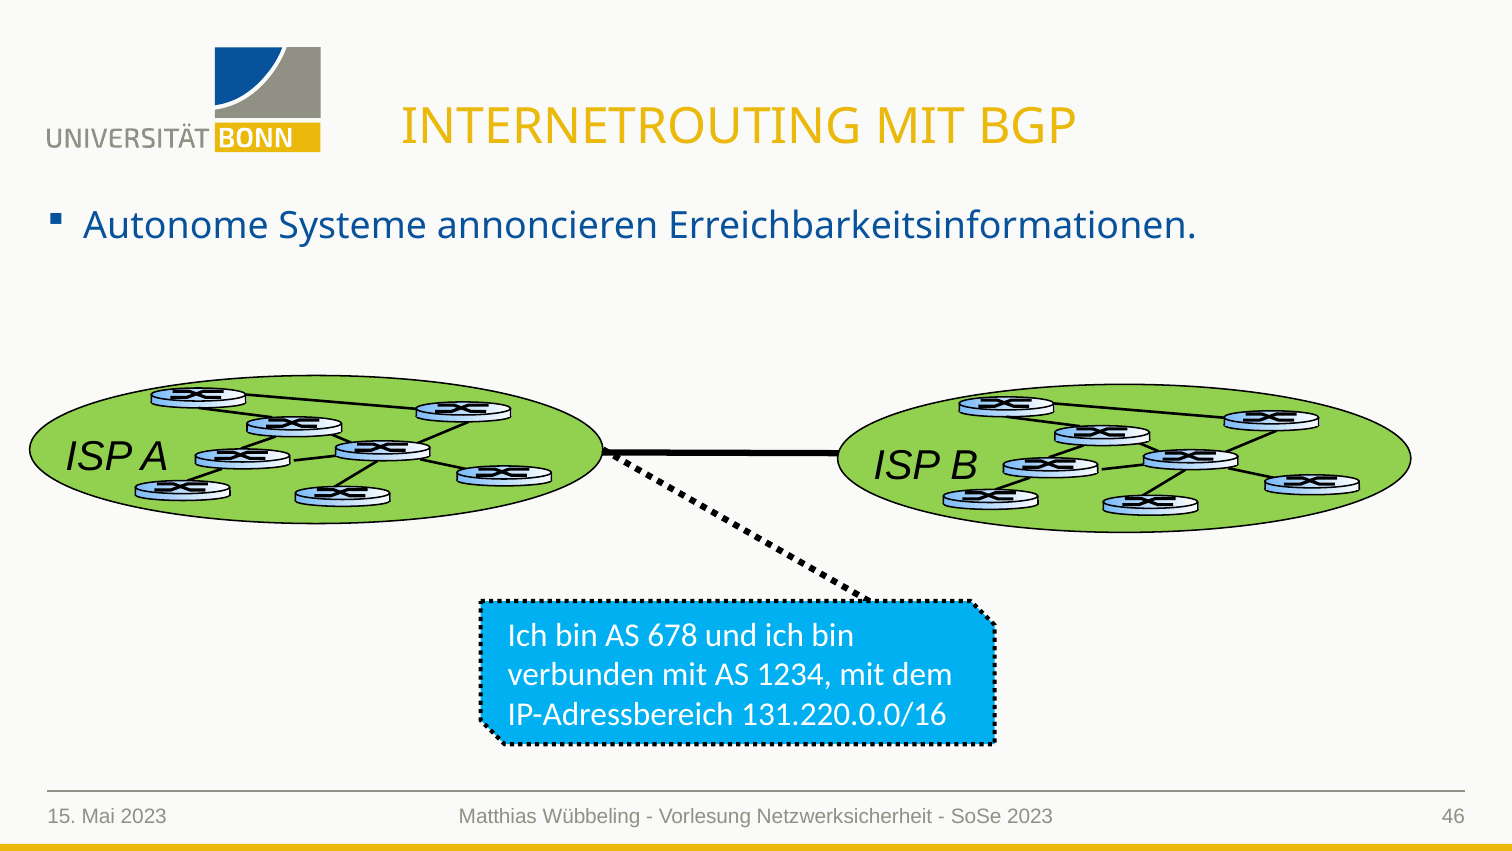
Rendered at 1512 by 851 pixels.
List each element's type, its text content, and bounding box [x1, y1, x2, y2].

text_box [29, 375, 604, 524]
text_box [837, 384, 1412, 533]
title InternetRouting mit BGP [401, 47, 1465, 154]
footer Matthias Wübbeling - Vorlesung Netzwerksicherheit - SoSe 2023 [342, 791, 1170, 839]
text_box Ich bin AS 678 und ich bin verbunden mit AS 1234, mit dem IP-Adressbereich 131.220.0.0/16 [478, 598, 997, 747]
slide_number 15. Mai 2023 [47, 791, 189, 839]
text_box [602, 449, 738, 602]
list Autonome Systeme annoncieren Erreichbarkeitsinformationen. [47, 200, 1465, 745]
slide_number 46 [1370, 791, 1465, 839]
